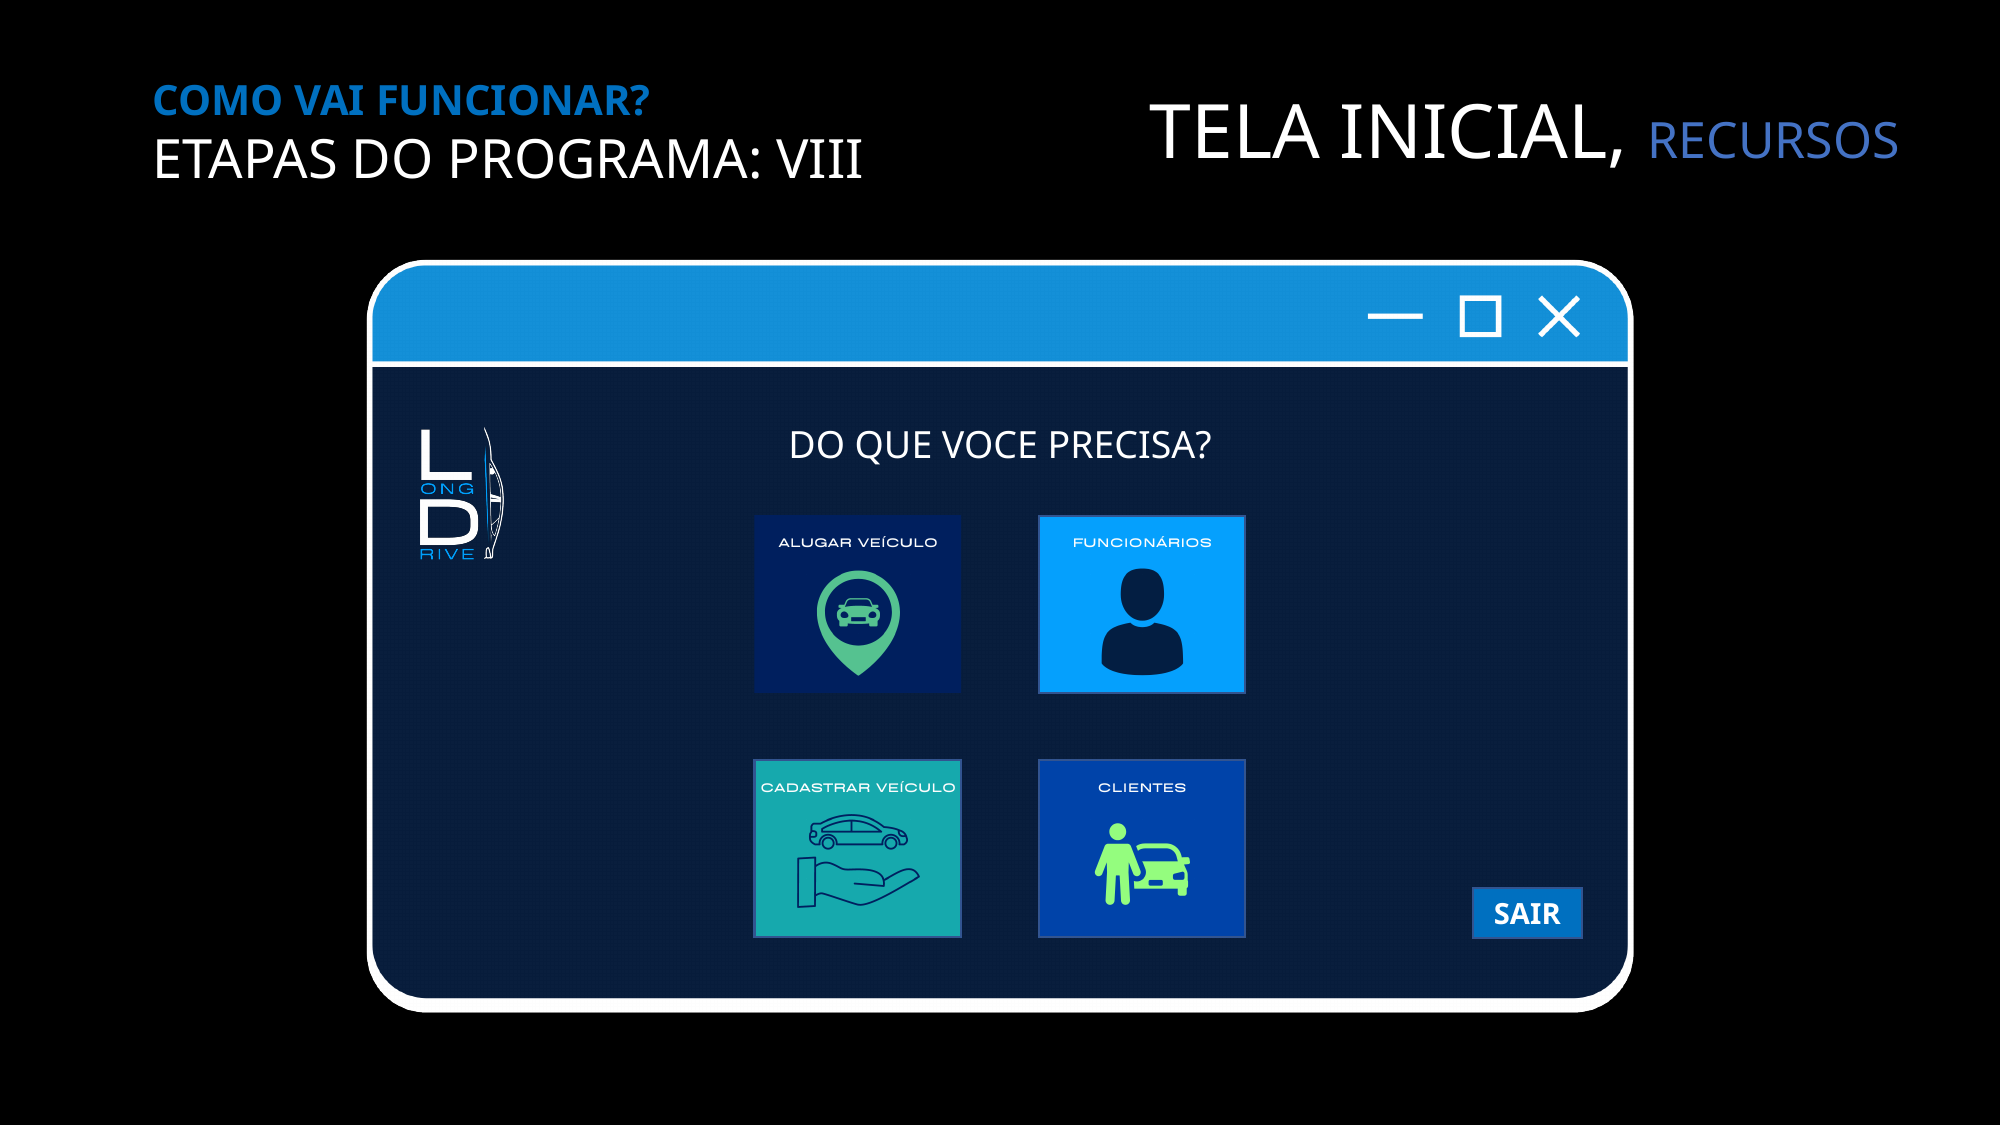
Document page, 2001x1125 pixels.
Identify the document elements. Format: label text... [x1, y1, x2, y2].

text_box TELA INICIAL, RECURSOS [1134, 50, 2000, 206]
picture [353, 397, 547, 591]
title COMO VAI FUNCIONAR? ETAPAS DO PROGRAMA: VIII [137, 22, 1863, 240]
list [339, 239, 1661, 1033]
